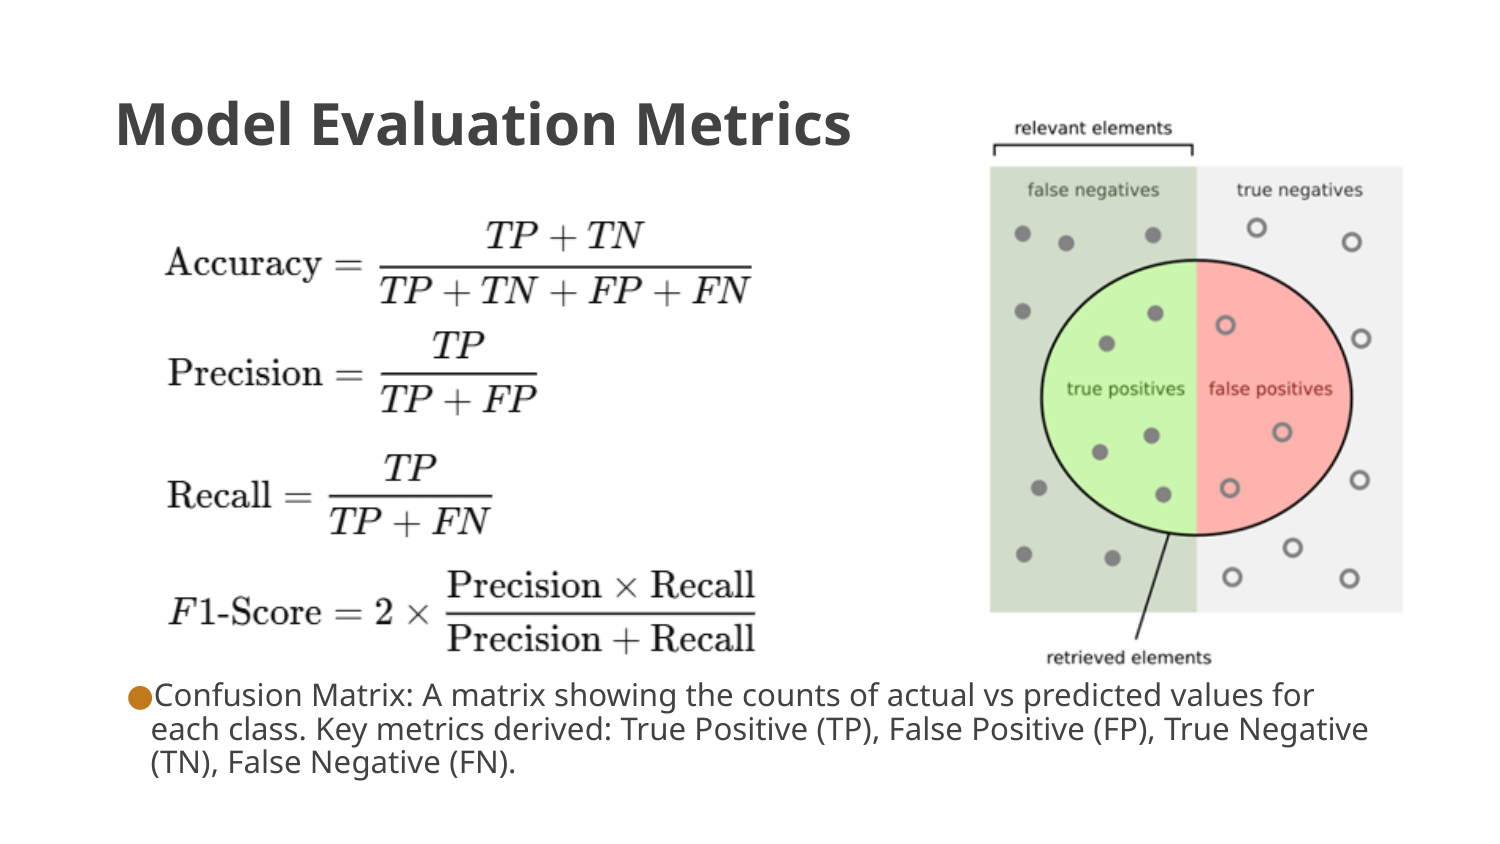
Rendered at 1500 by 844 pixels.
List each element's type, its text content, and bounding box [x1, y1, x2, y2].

title Model Evaluation Metrics [103, 44, 1397, 208]
picture [958, 105, 1457, 675]
picture [124, 445, 776, 675]
picture [102, 195, 791, 433]
list Confusion Matrix: A matrix showing the counts of actual vs predicted values for each class. Key metrics derived: True Positive (TP), False Positive (FP), True Negative (TN), False Negative (FN). [110, 674, 1405, 804]
